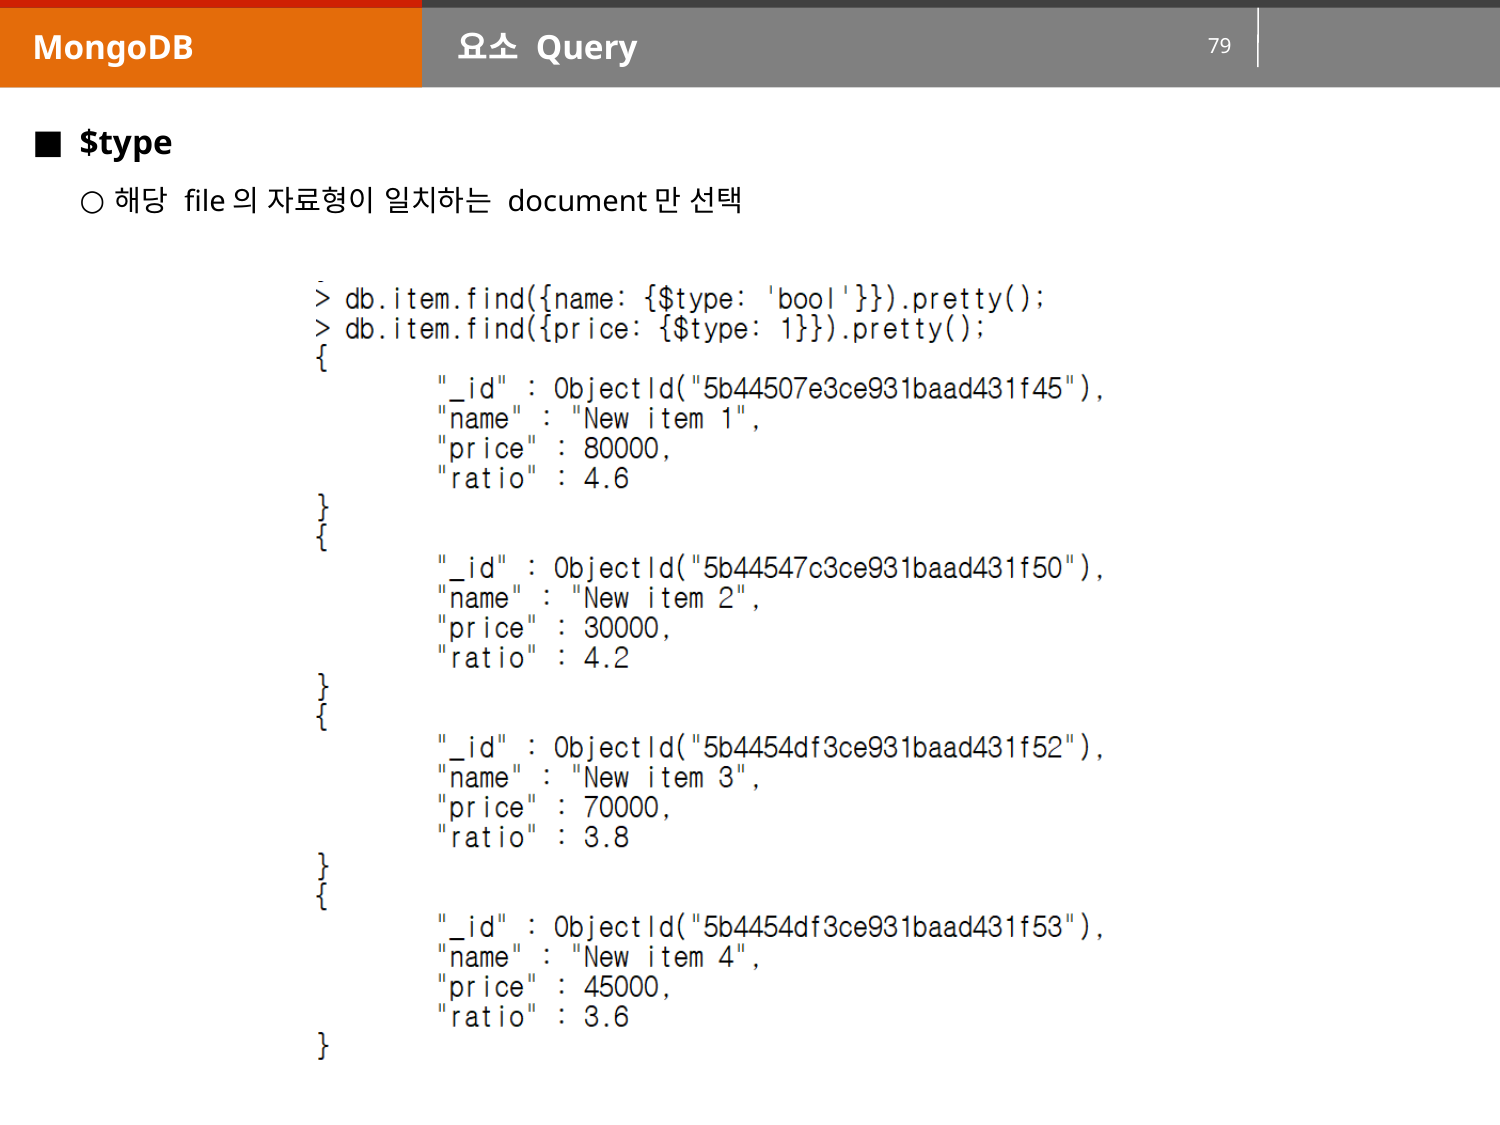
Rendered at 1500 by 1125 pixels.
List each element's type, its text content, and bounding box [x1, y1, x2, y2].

picture [315, 281, 1184, 1062]
list MongoDB [17, 10, 432, 81]
list 요소 Query [442, 10, 1199, 81]
list $type 해당 file의 자료형이 일치하는 document만 선택 [17, 113, 1483, 1106]
